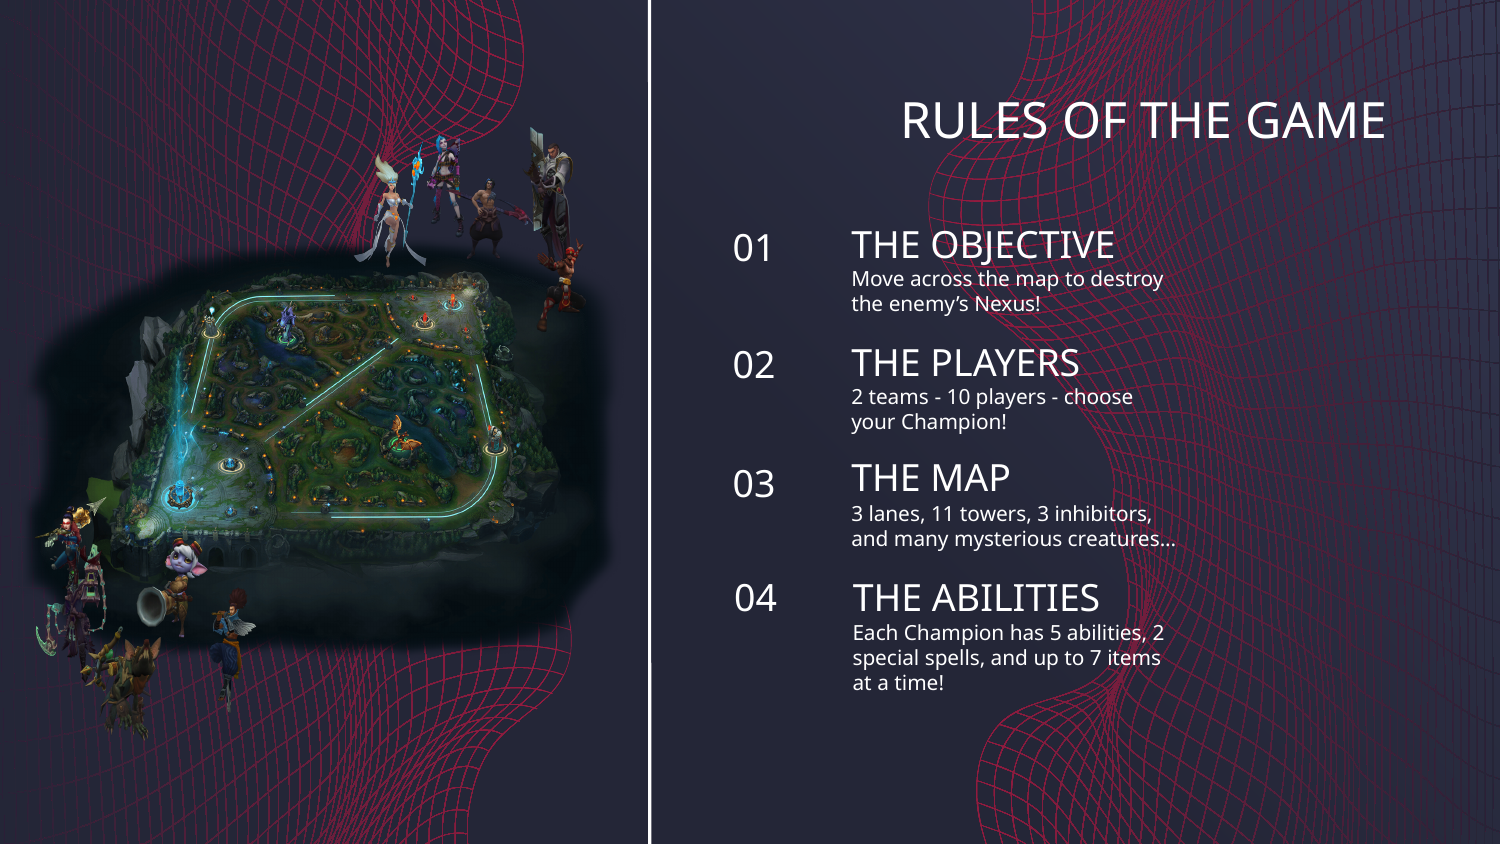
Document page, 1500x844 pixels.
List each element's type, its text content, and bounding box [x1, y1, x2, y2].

subtitle THE PLAYERS [836, 307, 1422, 400]
title 03 [637, 444, 791, 520]
title 02 [637, 326, 791, 402]
subtitle THE OBJECTIVE [836, 189, 1422, 282]
subtitle 2 teams - 10 players - choose your Champion! [836, 368, 1198, 416]
subtitle THE ABILITIES [837, 541, 1423, 634]
subtitle Each Champion has 5 abilities, 2 special spells, and up to 7 items at a time! [837, 604, 1199, 651]
subtitle 3 lanes, 11 towers, 3 inhibitors, and many mysterious creatures... [836, 485, 1198, 532]
subtitle THE MAP [836, 422, 1422, 515]
picture [11, 126, 631, 743]
title 01 [588, 208, 791, 284]
title RULES OF THE GAME [686, 40, 1403, 197]
subtitle Move across the map to destroy the enemy’s Nexus! [836, 250, 1198, 298]
title 04 [637, 558, 793, 634]
